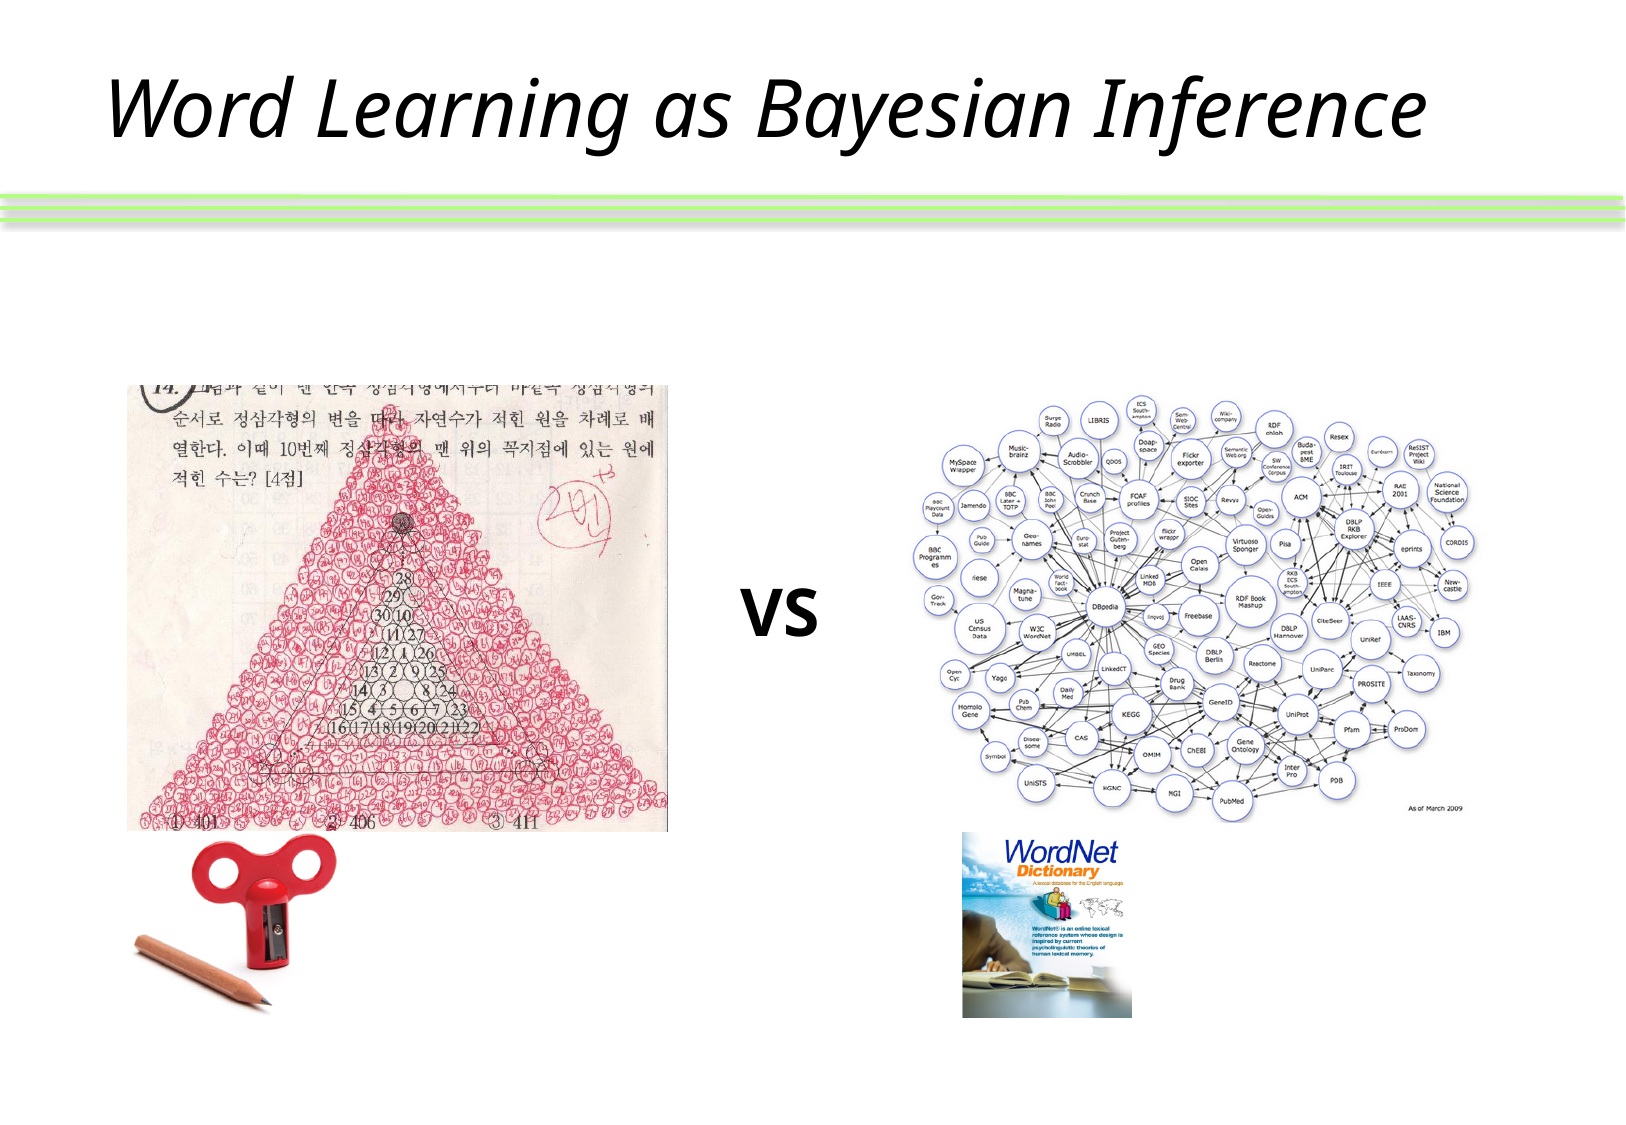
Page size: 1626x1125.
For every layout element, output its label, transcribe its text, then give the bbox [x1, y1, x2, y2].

picture [962, 831, 1132, 1018]
title Word Learning as Bayesian Inference [88, 11, 1551, 192]
picture [127, 385, 669, 1018]
list VS [725, 562, 848, 657]
picture [908, 384, 1500, 823]
